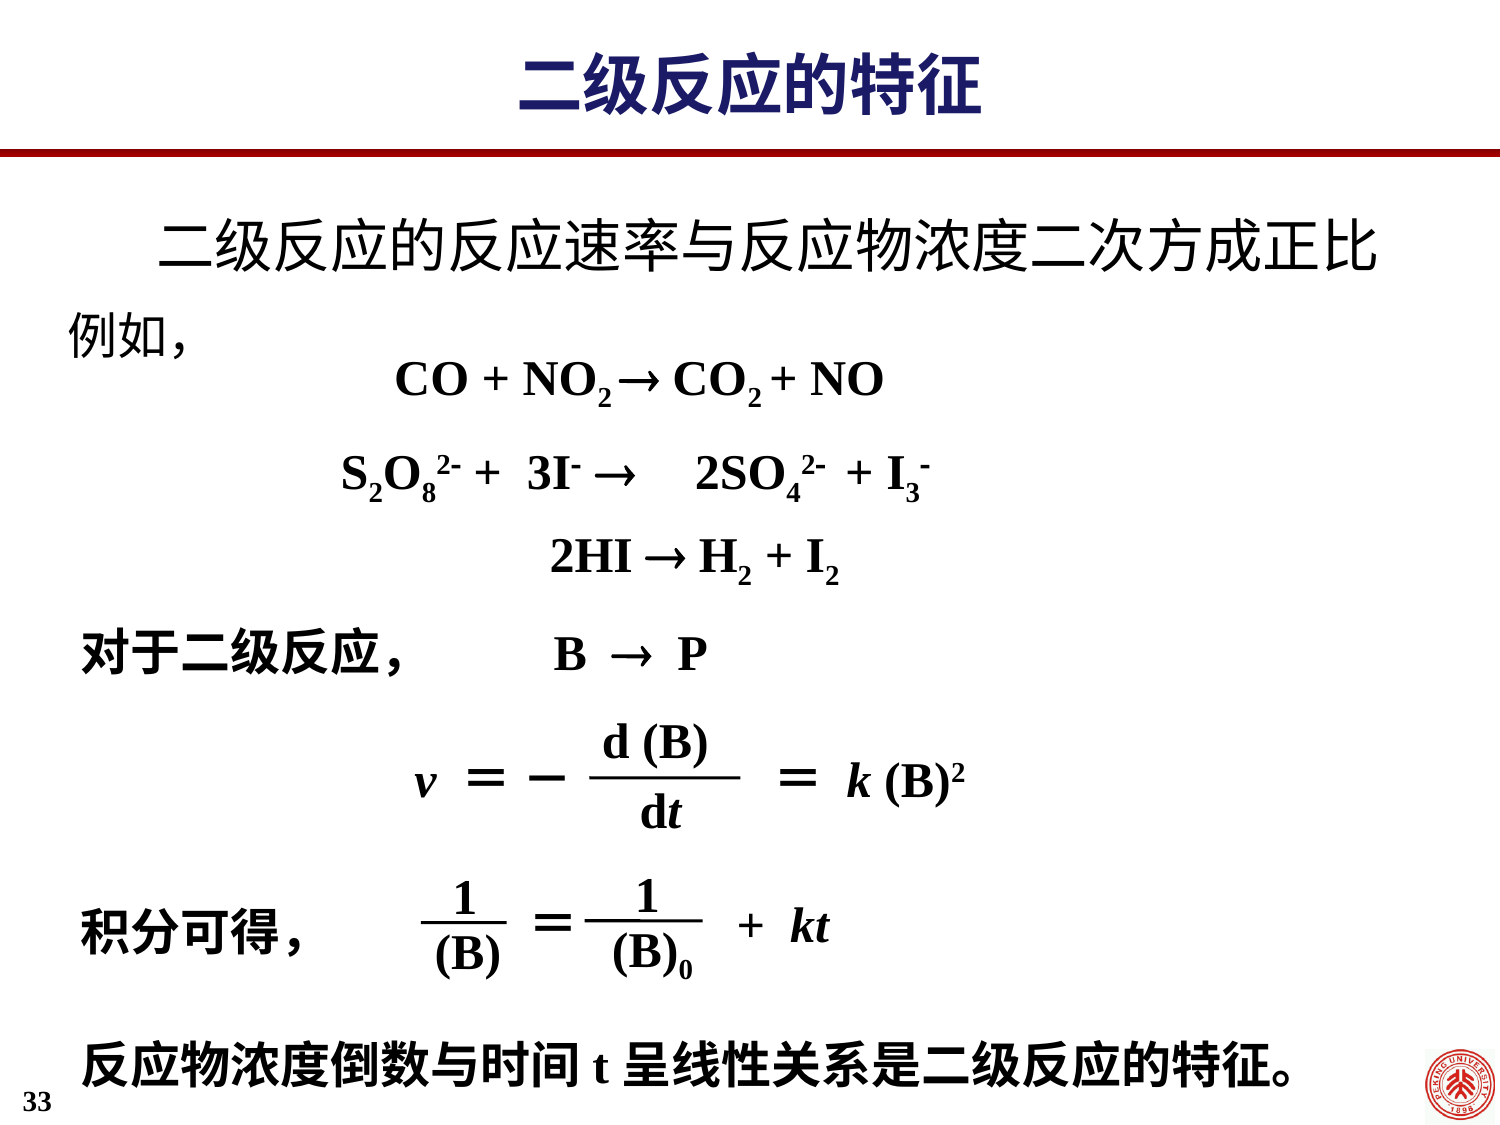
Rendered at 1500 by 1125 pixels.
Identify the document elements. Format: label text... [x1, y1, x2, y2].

picture [1425, 1049, 1495, 1125]
text_box 二级反应的特征 [289, 20, 1211, 146]
footer 33 [0, 1074, 76, 1113]
text_box [0, 149, 1500, 157]
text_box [52, 187, 1483, 1101]
